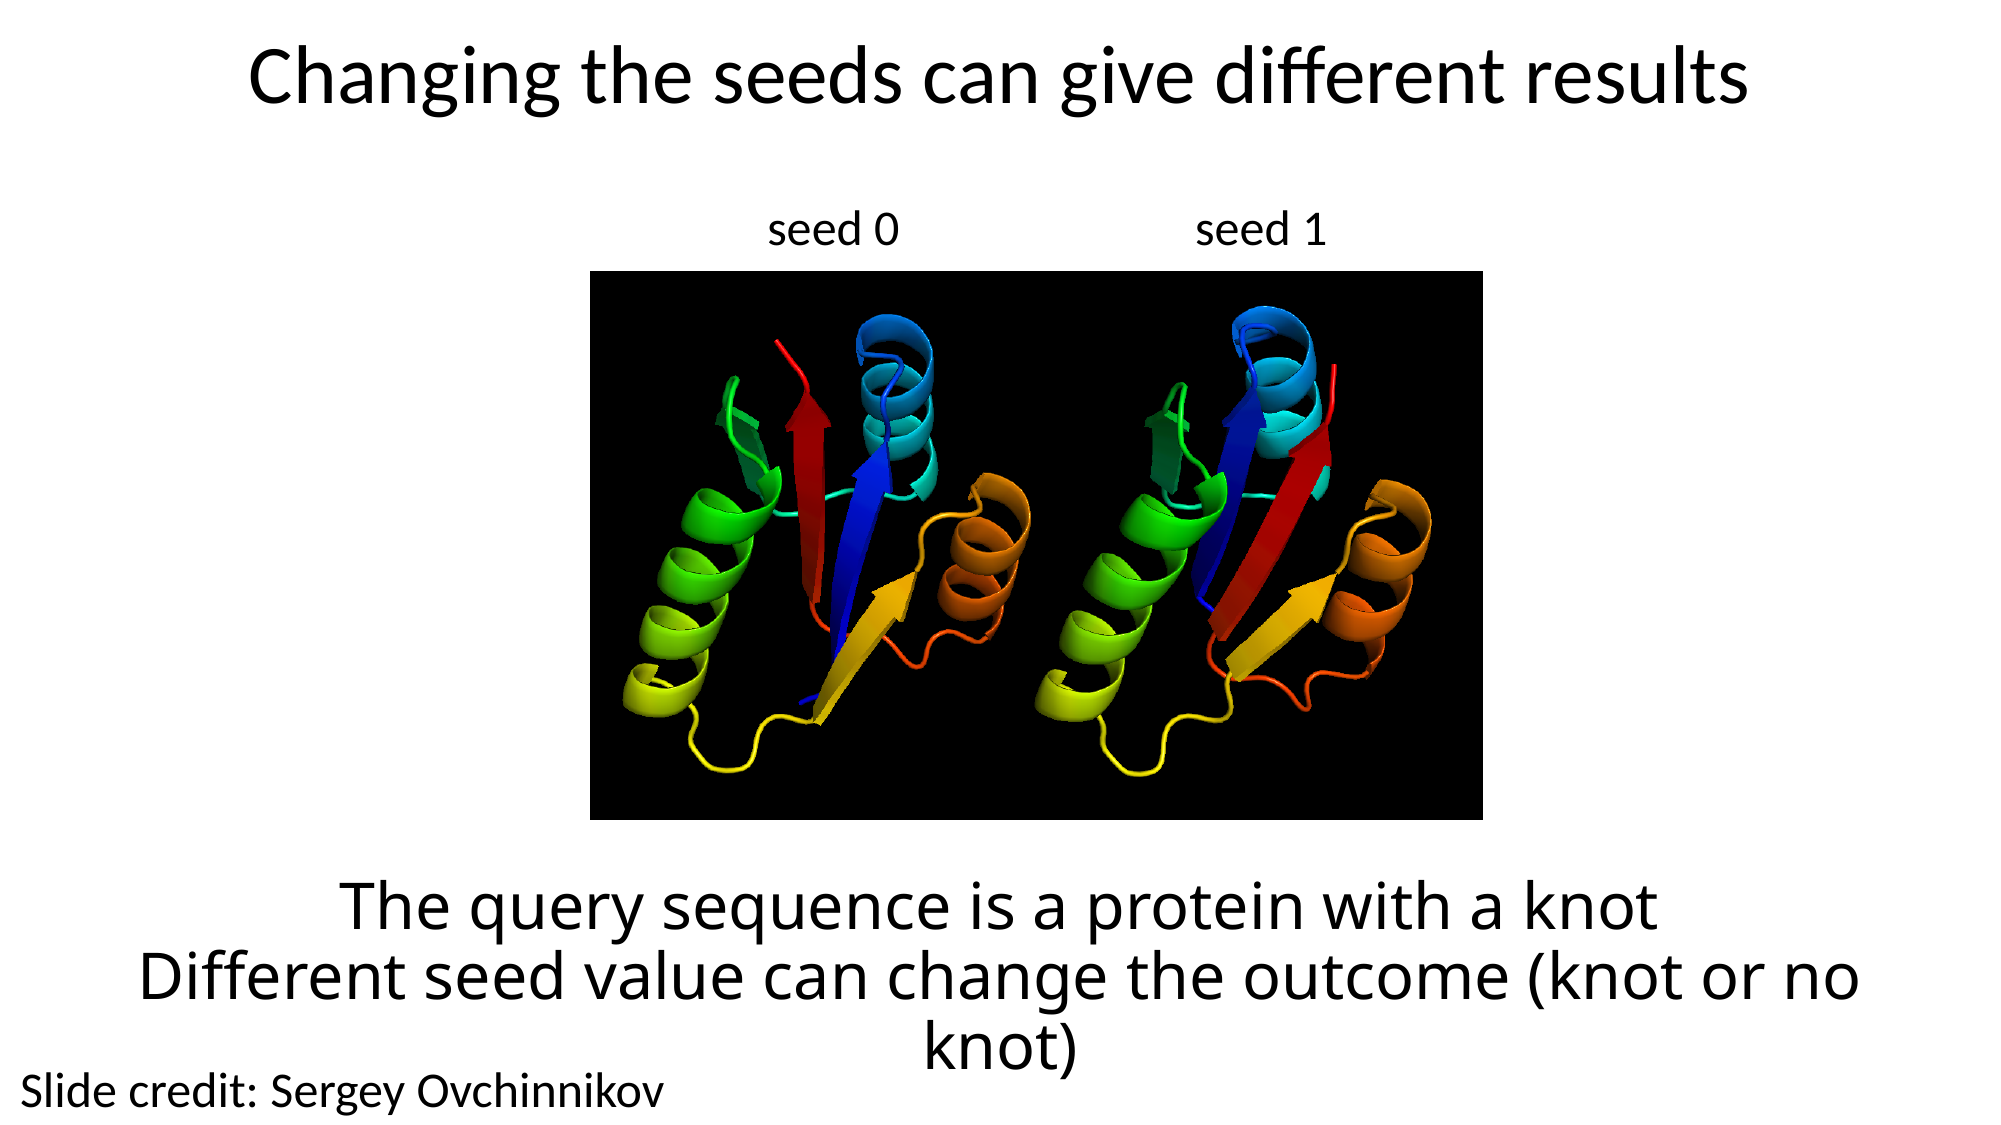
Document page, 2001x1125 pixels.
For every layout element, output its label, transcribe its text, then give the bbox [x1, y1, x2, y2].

text_box Slide credit: Sergey Ovchinnikov [0, 1037, 737, 1125]
text_box seed 1 [1109, 174, 1414, 271]
picture [590, 271, 1484, 820]
title The query sequence is a protein with a knot Different seed value can change the outcome (knot or no knot) [68, 854, 1932, 980]
text_box Changing the seeds can give different results [0, 0, 2000, 114]
text_box seed 0 [681, 174, 986, 271]
